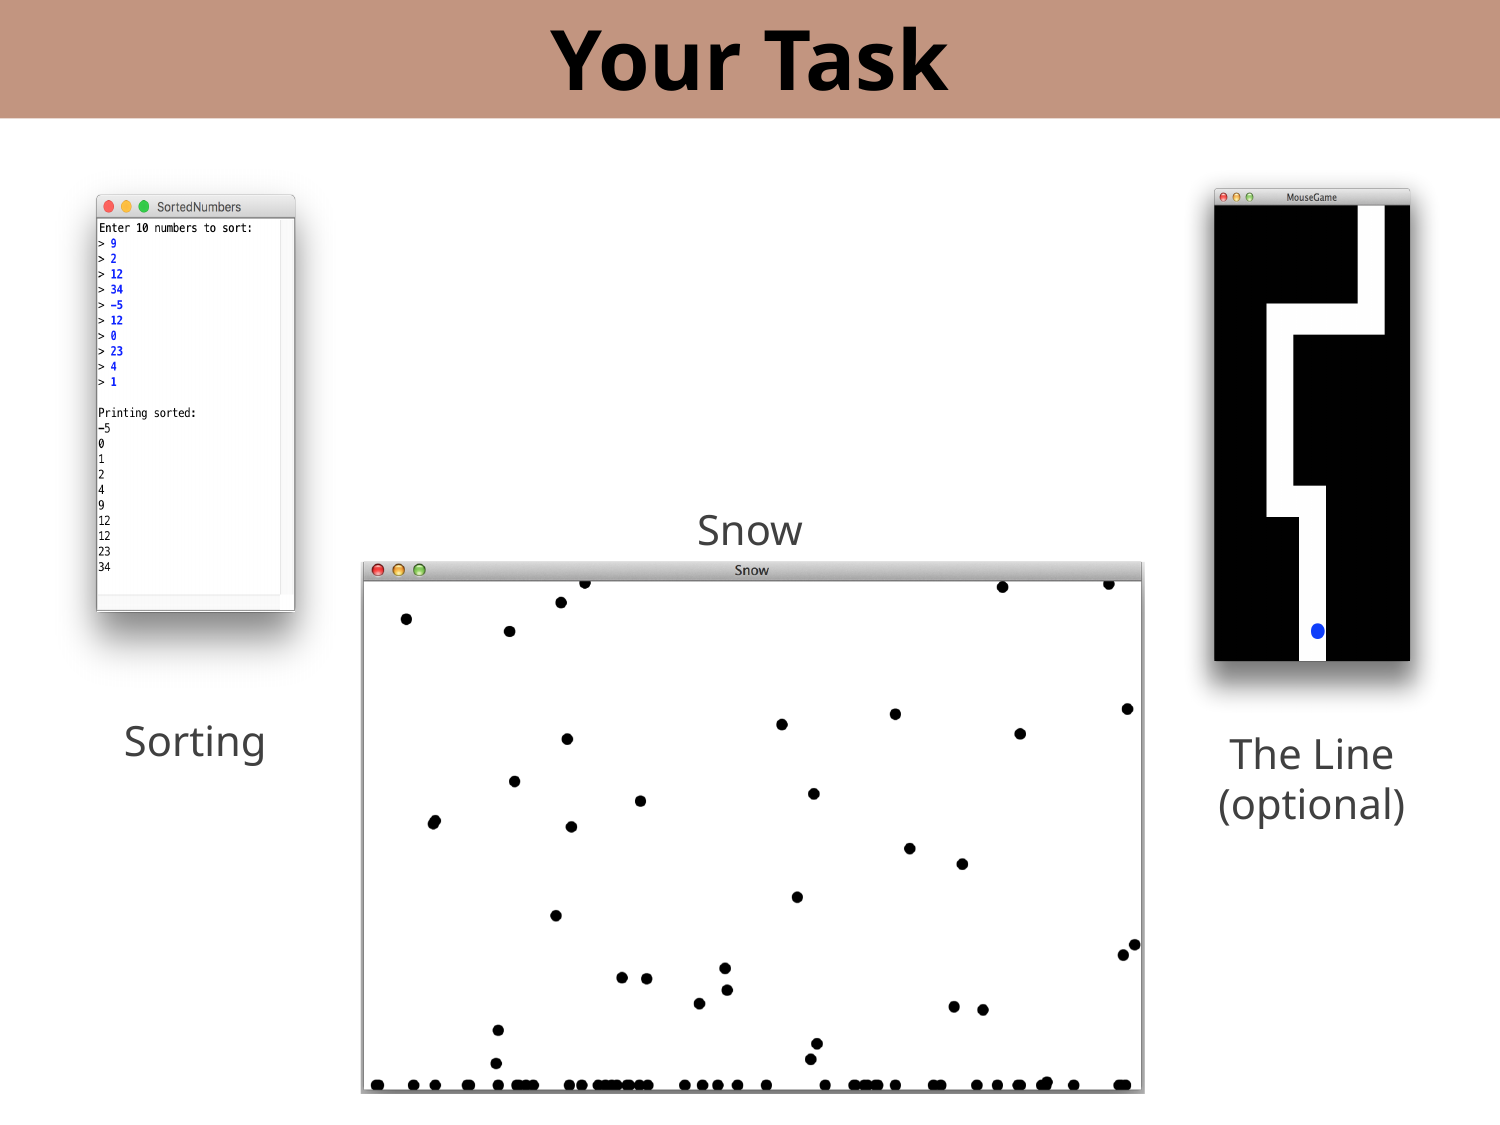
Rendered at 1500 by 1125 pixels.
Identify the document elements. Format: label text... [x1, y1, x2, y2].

picture [46, 161, 344, 695]
text_box Snow [682, 496, 818, 558]
text_box Your Task [0, 0, 1500, 121]
text_box The Line (optional) [1203, 728, 1421, 836]
picture [1176, 161, 1447, 721]
picture [359, 561, 1146, 1094]
text_box Sorting [109, 707, 282, 772]
